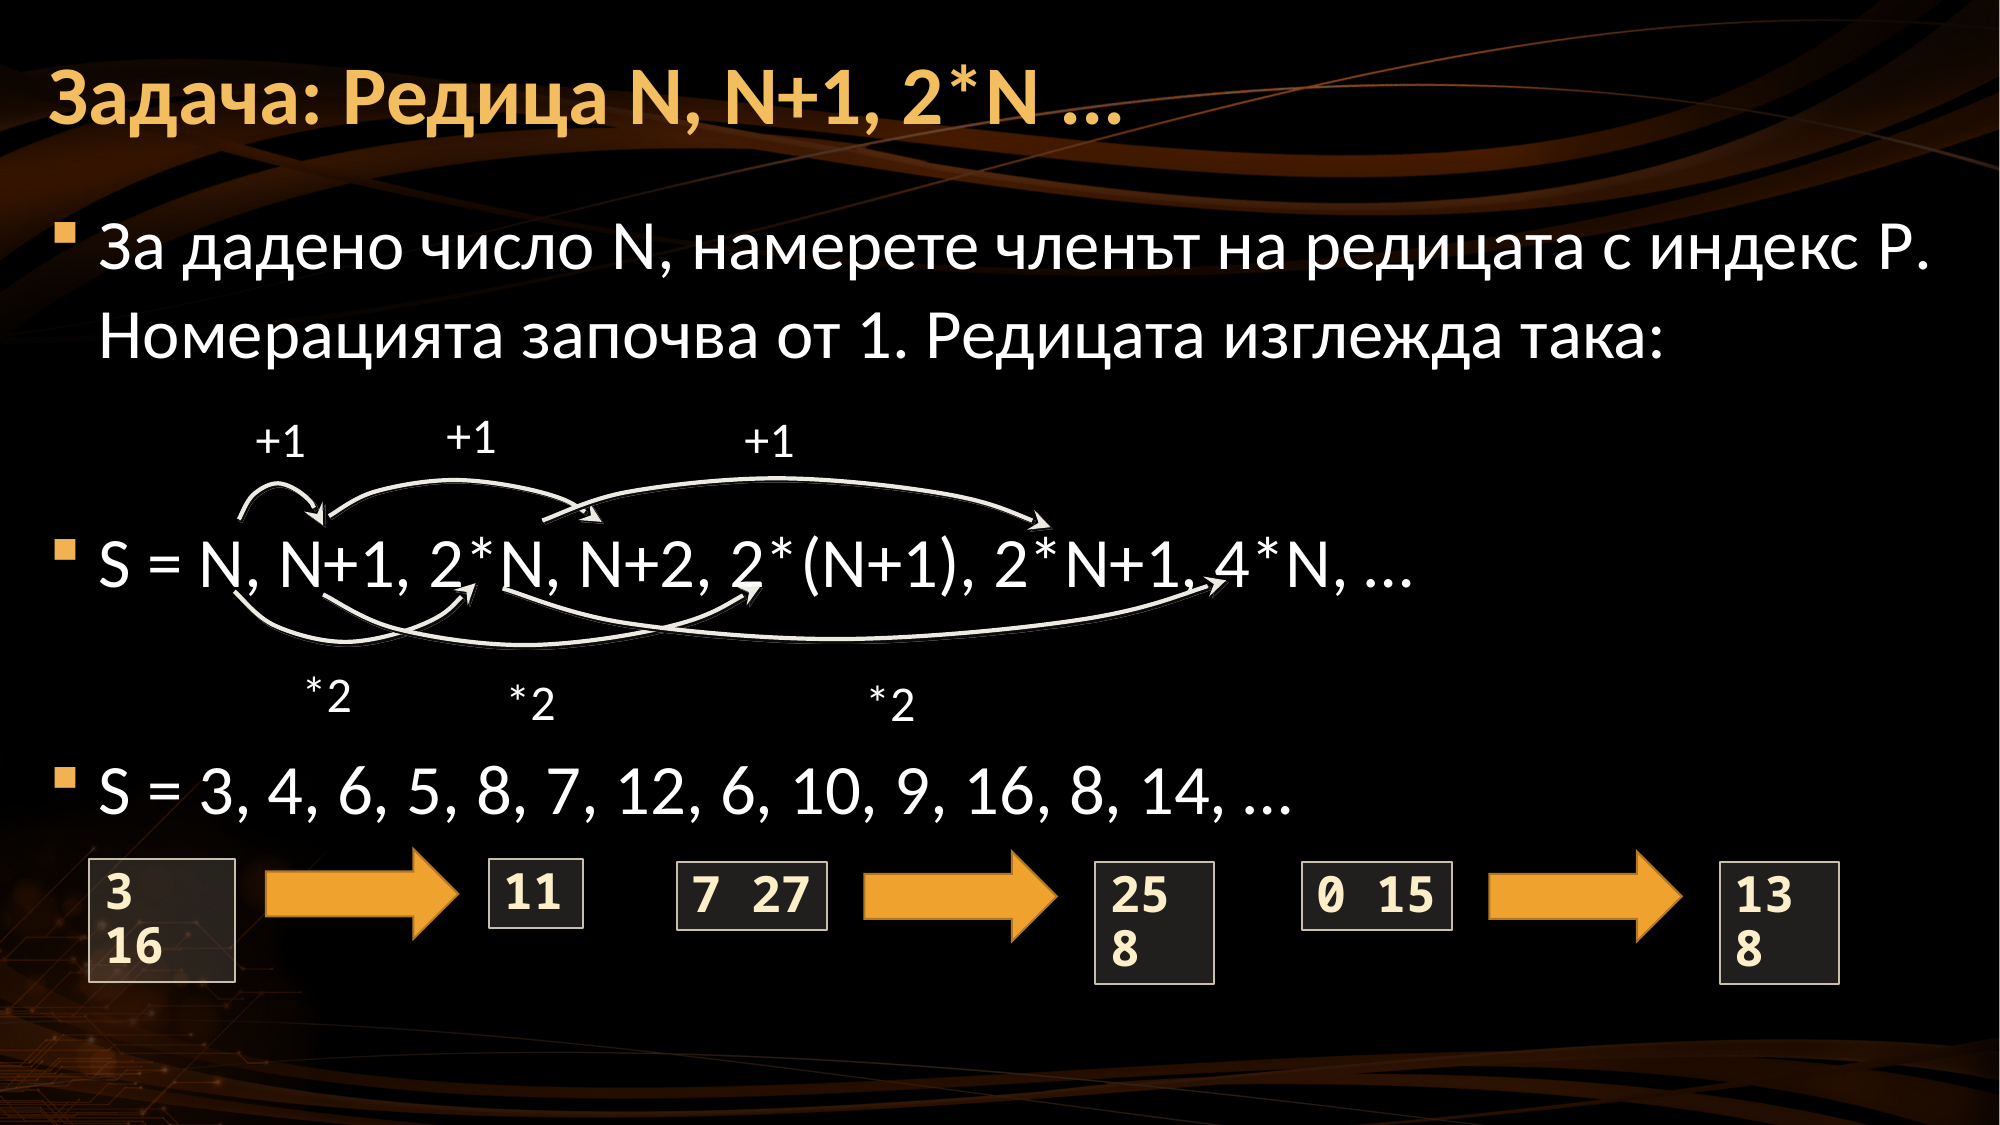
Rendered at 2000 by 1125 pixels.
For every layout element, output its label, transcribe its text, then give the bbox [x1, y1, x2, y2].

text_box +1 [431, 396, 512, 472]
text_box +1 [729, 400, 810, 476]
text_box [234, 583, 476, 642]
text_box [502, 576, 1227, 640]
title Задача: Редица N, N+1, 2*N ... [30, 6, 1602, 189]
text_box [863, 848, 1059, 944]
text_box 138 [1720, 861, 1840, 985]
text_box +1 [240, 399, 321, 475]
picture [0, 0, 2000, 1125]
text_box [1488, 848, 1684, 944]
text_box [328, 479, 577, 521]
text_box 3 16 [89, 859, 235, 982]
text_box *2 [286, 655, 386, 731]
text_box [264, 846, 460, 942]
text_box 11 [489, 859, 584, 928]
text_box [238, 483, 324, 526]
text_box 0 15 [1301, 861, 1452, 931]
list За дадено число N, намерете членът на редицата с индекс P. Номерацията започва от 1. Редицата изглежда така: S = N, N+1, 2*N, N+2, 2*(N+1), 2*N+1, 4*N, … S = 3, 4, 6, 5, 8, 7, 12, 6, 10, 9, 16, 8, 14, … [31, 188, 1968, 1103]
text_box *2 [850, 664, 931, 740]
text_box [322, 591, 654, 646]
text_box 7 27 [676, 861, 827, 931]
text_box 258 [1095, 861, 1215, 985]
text_box *2 [490, 662, 571, 738]
text_box [542, 478, 1051, 530]
